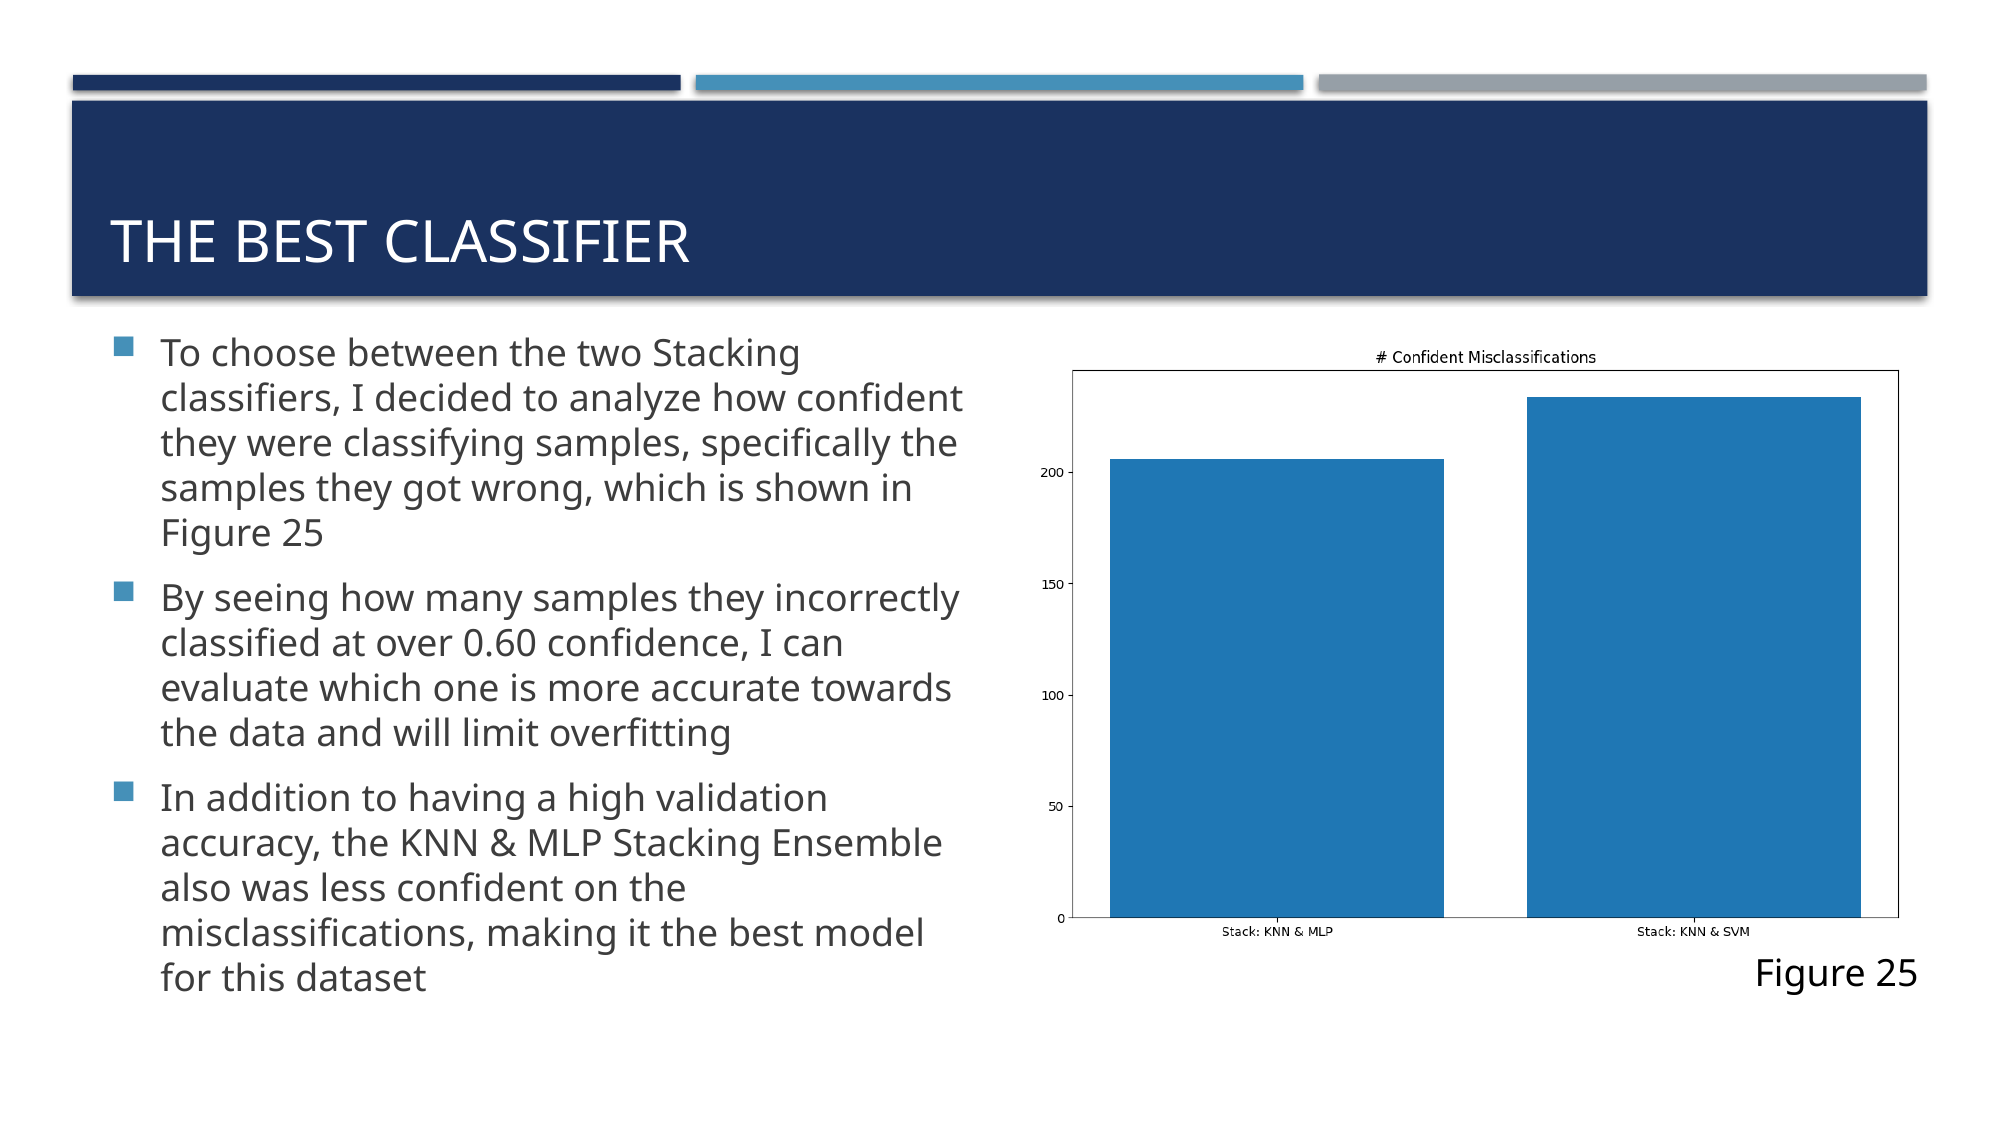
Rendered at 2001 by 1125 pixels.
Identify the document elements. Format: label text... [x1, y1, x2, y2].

picture [1032, 341, 1906, 942]
text_box Figure 25 [1739, 941, 1938, 1001]
list To choose between the two Stacking classifiers, I decided to analyze how confident they were classifying samples, specifically the samples they got wrong, which is shown in Figure 25 By seeing how many samples they incorrectly classified at over 0.60 confidence, I can evaluate which one is more accurate towards the data and will limit overfitting In addition to having a high validation accuracy, the KNN & MLP Stacking Ensemble also was less confident on the misclassifications, making it the best model for this dataset [95, 321, 1000, 1125]
title The best classifier [95, 115, 1905, 282]
